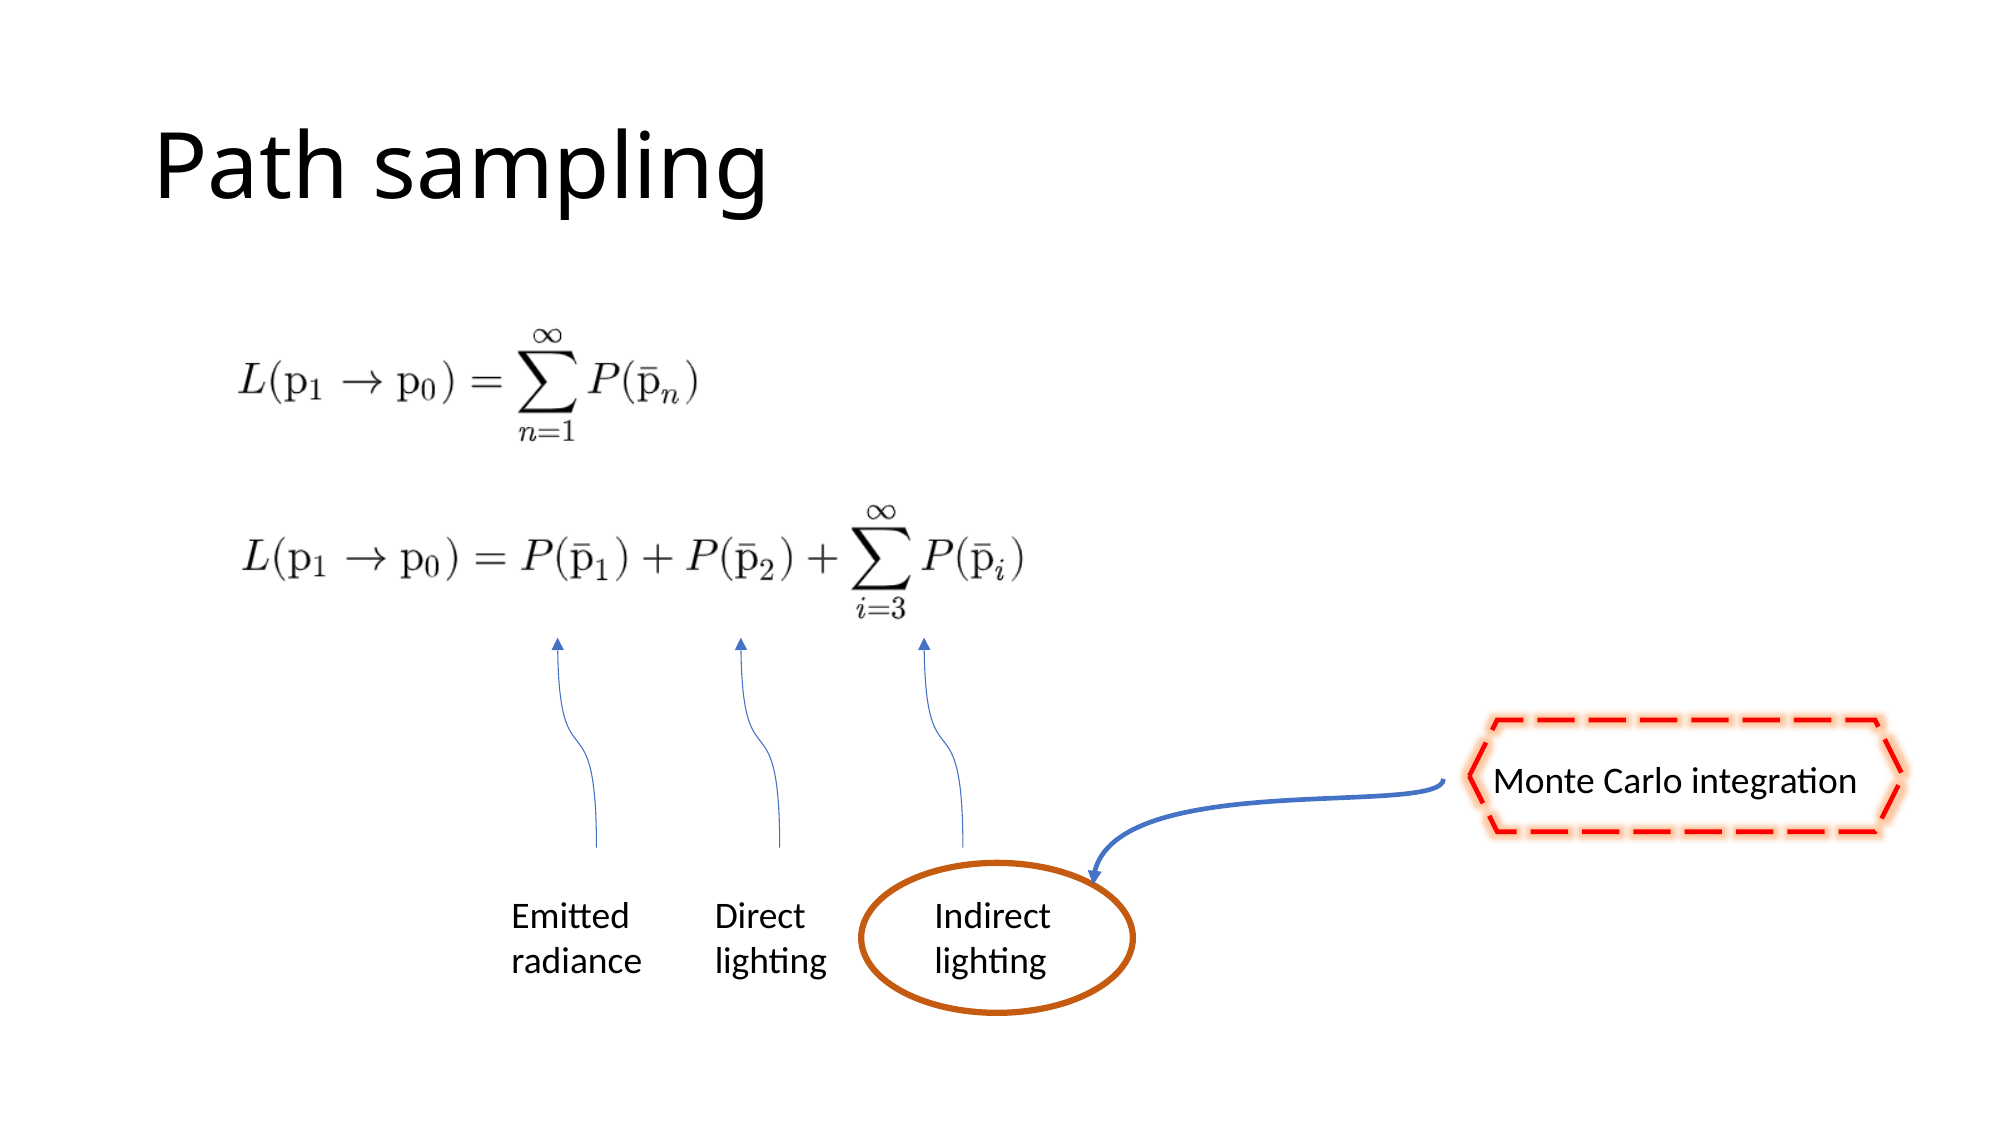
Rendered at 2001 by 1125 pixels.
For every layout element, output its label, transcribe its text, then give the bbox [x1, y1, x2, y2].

text_box Direct lighting [699, 884, 843, 989]
text_box [860, 861, 1134, 1014]
text_box Emitted radiance [496, 884, 658, 989]
picture [232, 498, 1027, 627]
picture [232, 313, 699, 451]
text_box [1468, 718, 1905, 833]
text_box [1093, 778, 1444, 885]
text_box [838, 723, 1049, 763]
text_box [471, 723, 655, 763]
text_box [655, 723, 838, 763]
title Path sampling [137, 59, 1863, 278]
